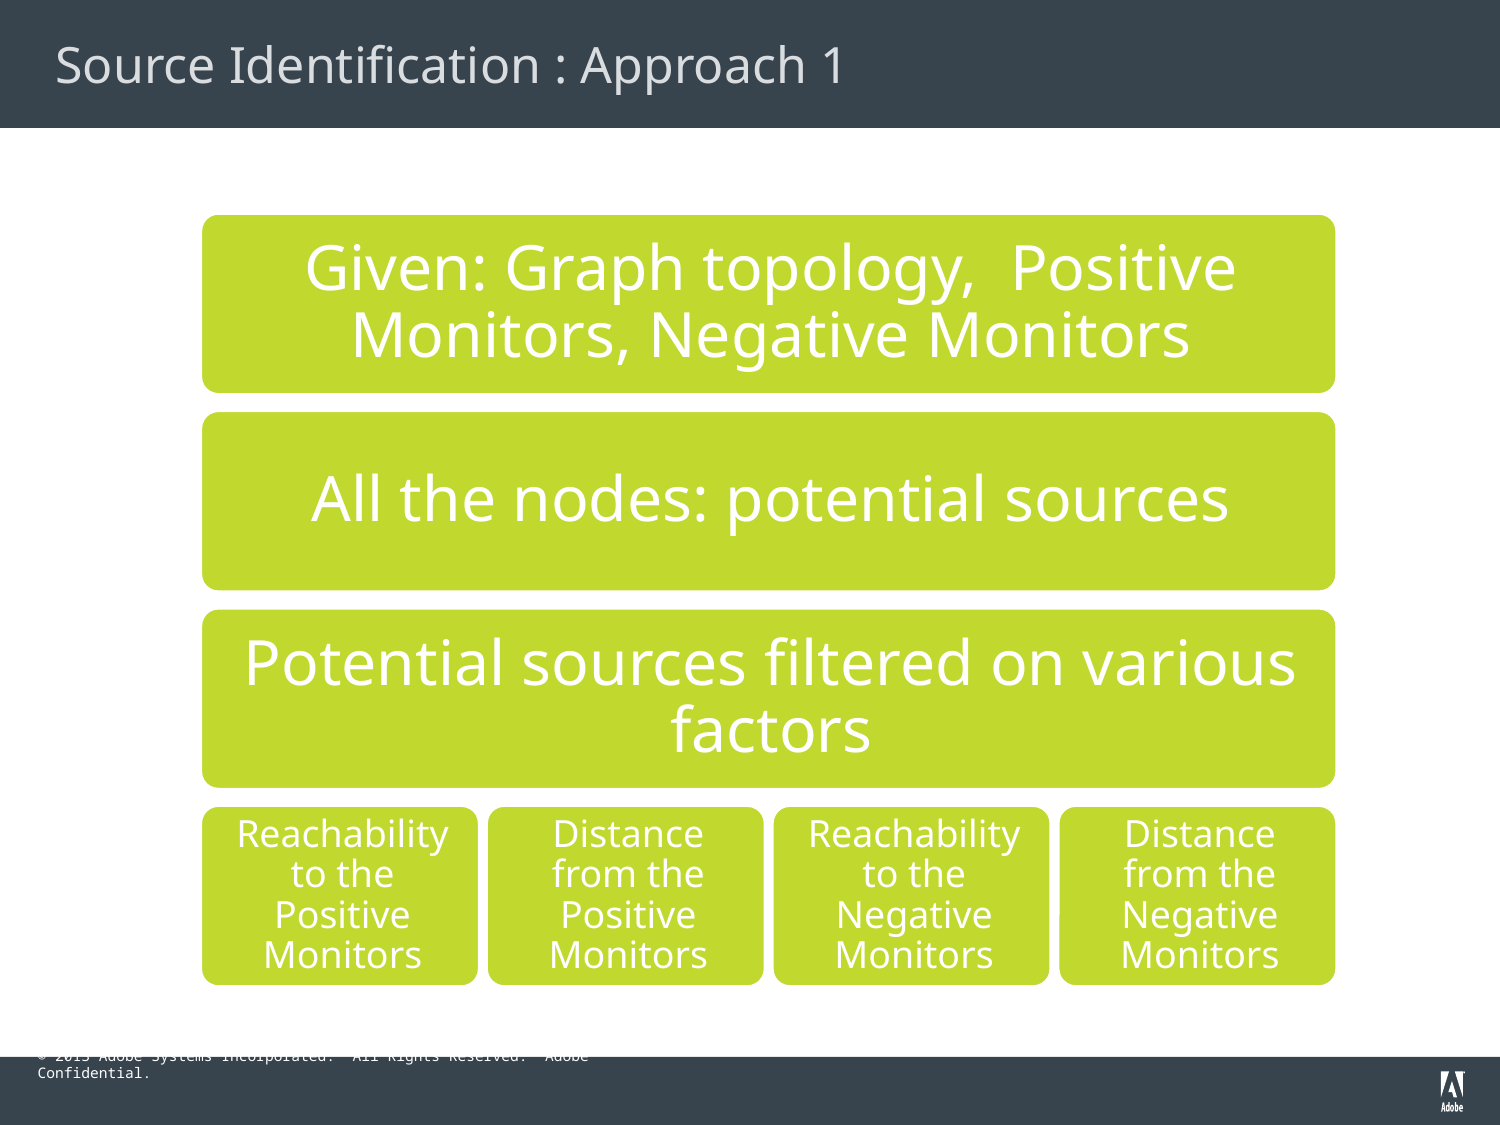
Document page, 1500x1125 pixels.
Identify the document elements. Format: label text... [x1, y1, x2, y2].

title Source Identification : Approach 1 [37, 30, 1463, 98]
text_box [199, 212, 1338, 988]
